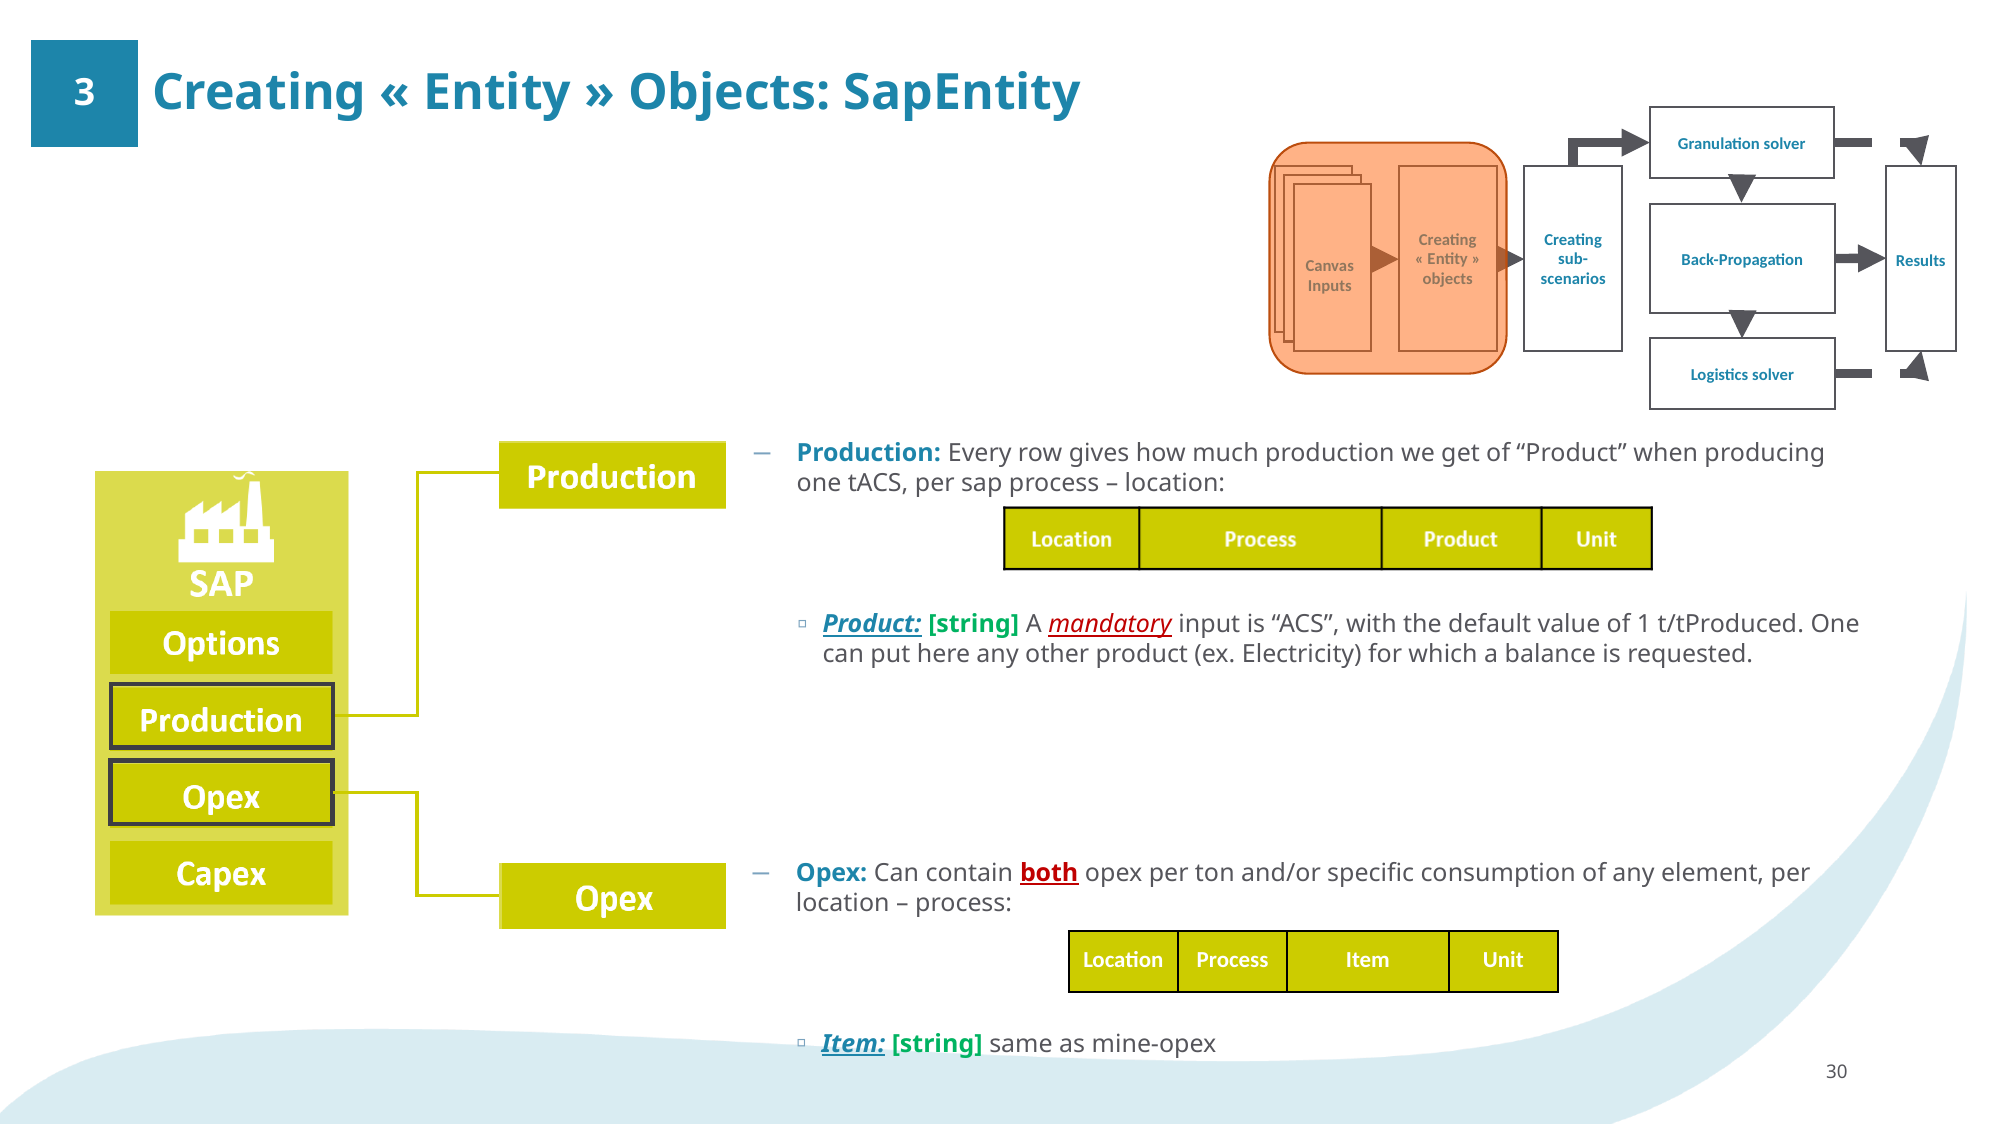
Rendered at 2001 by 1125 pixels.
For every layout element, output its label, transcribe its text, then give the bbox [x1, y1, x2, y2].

text_box Production: Every row gives how much production we get of “Product” when producing one tACS, per sap process – location: Product: [string] A mandatory input is “ACS”, with the default value of 1 t/tProduced. One can put here any other product (ex. Electricity) for which a balance is requested. [721, 436, 1873, 747]
table_header Item [1288, 932, 1448, 991]
table_header Unit [1450, 932, 1557, 991]
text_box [333, 792, 499, 896]
text_box 3 [31, 40, 138, 147]
picture [0, 470, 1967, 1124]
picture [498, 441, 726, 509]
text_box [1274, 107, 1962, 409]
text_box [334, 472, 499, 715]
picture [1003, 506, 1654, 572]
text_box [1268, 160, 1274, 356]
text_box Creating « Entity » Objects: SapEntity [137, 15, 1863, 172]
table_header Process [1179, 932, 1286, 991]
slide_number 30 [1744, 1042, 1863, 1102]
text_box Opex: Can contain both opex per ton and/or specific consumption of any element, per location – process: Item: [string] same as mine-opex [720, 856, 1872, 1125]
table_header Location [1070, 932, 1177, 991]
